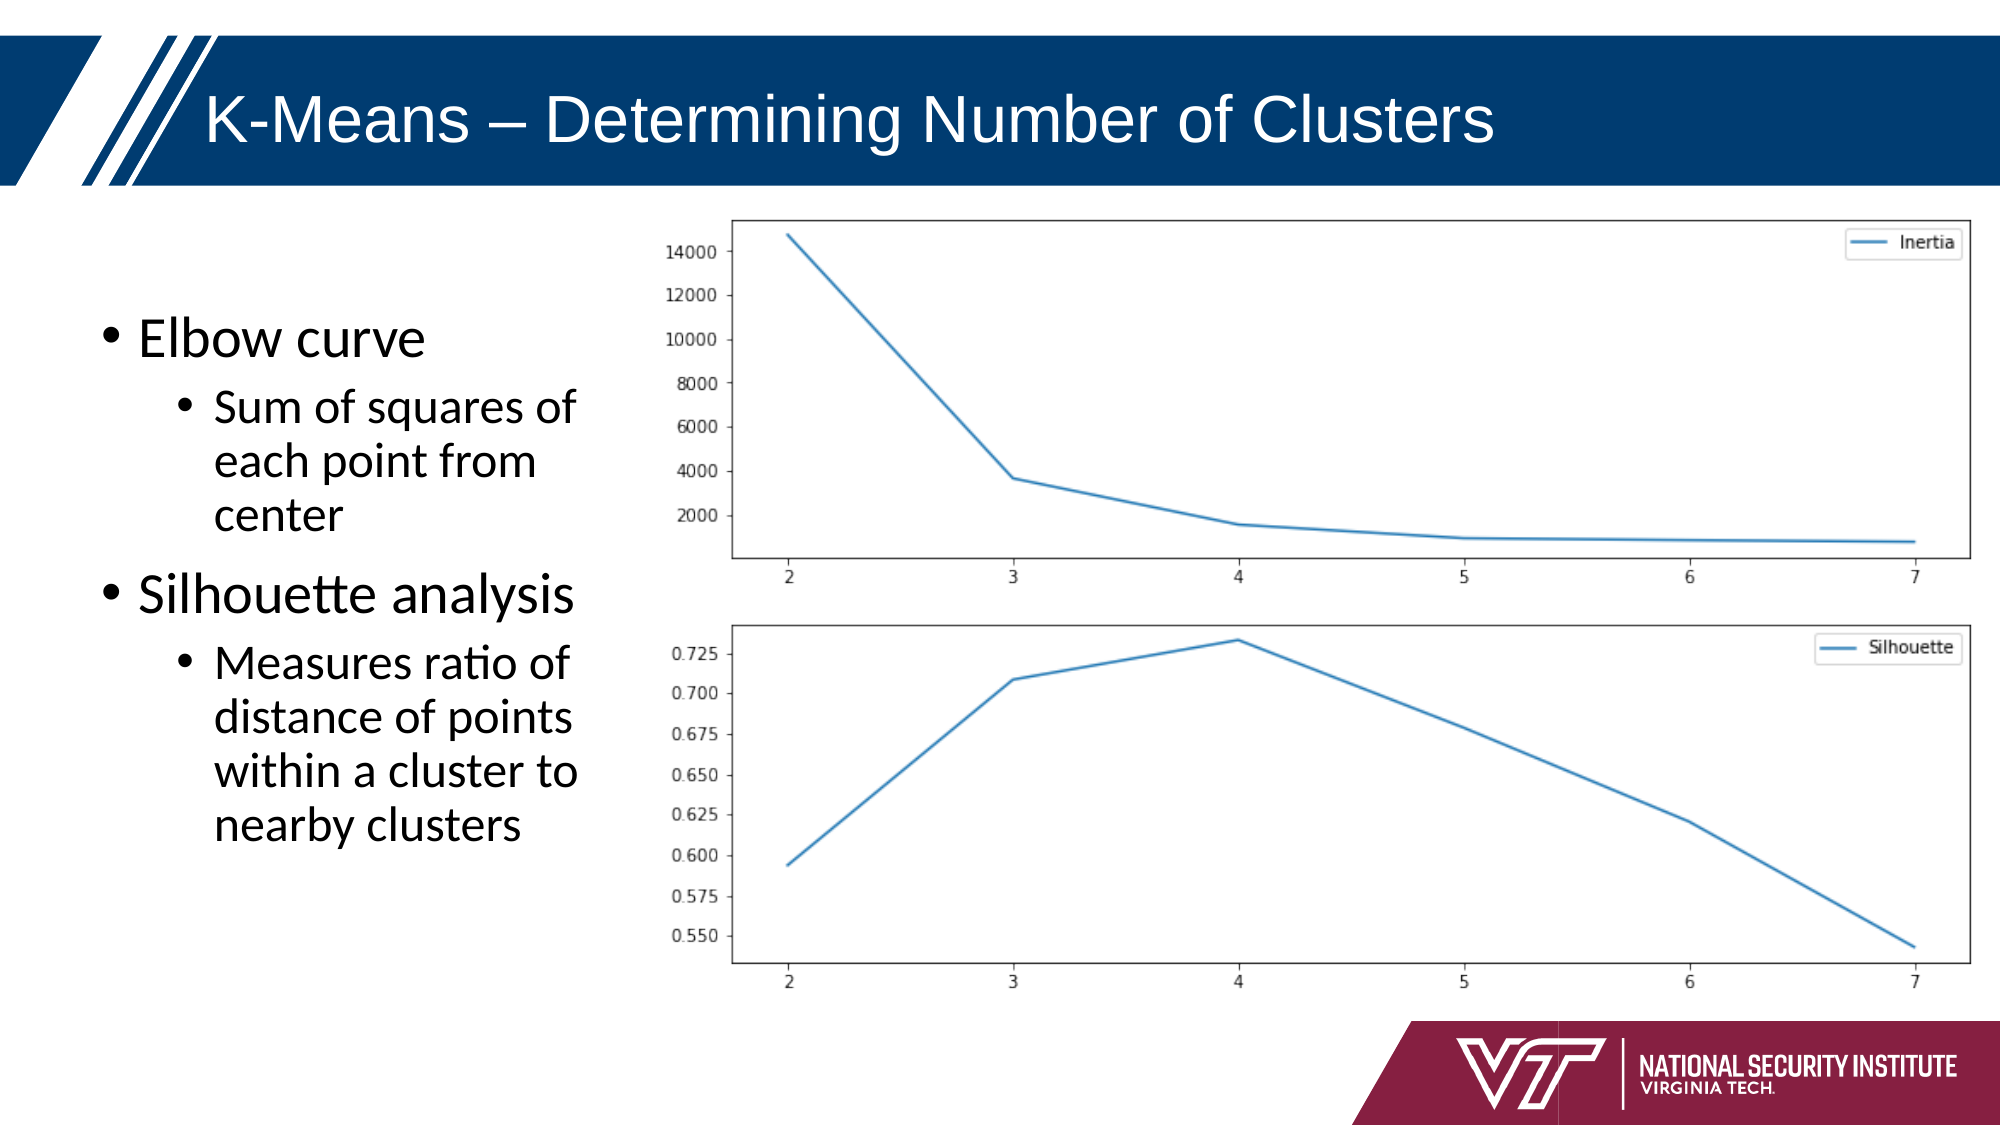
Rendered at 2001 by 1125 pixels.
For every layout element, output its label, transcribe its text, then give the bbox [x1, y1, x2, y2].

title K-Means – Determining Number of Clusters [189, 76, 1982, 165]
picture [653, 208, 1982, 1004]
list Elbow curve Sum of squares of each point from center Silhouette analysis Measures ratio of distance of points within a cluster to nearby clusters [86, 299, 662, 1014]
picture [1456, 1038, 1957, 1110]
